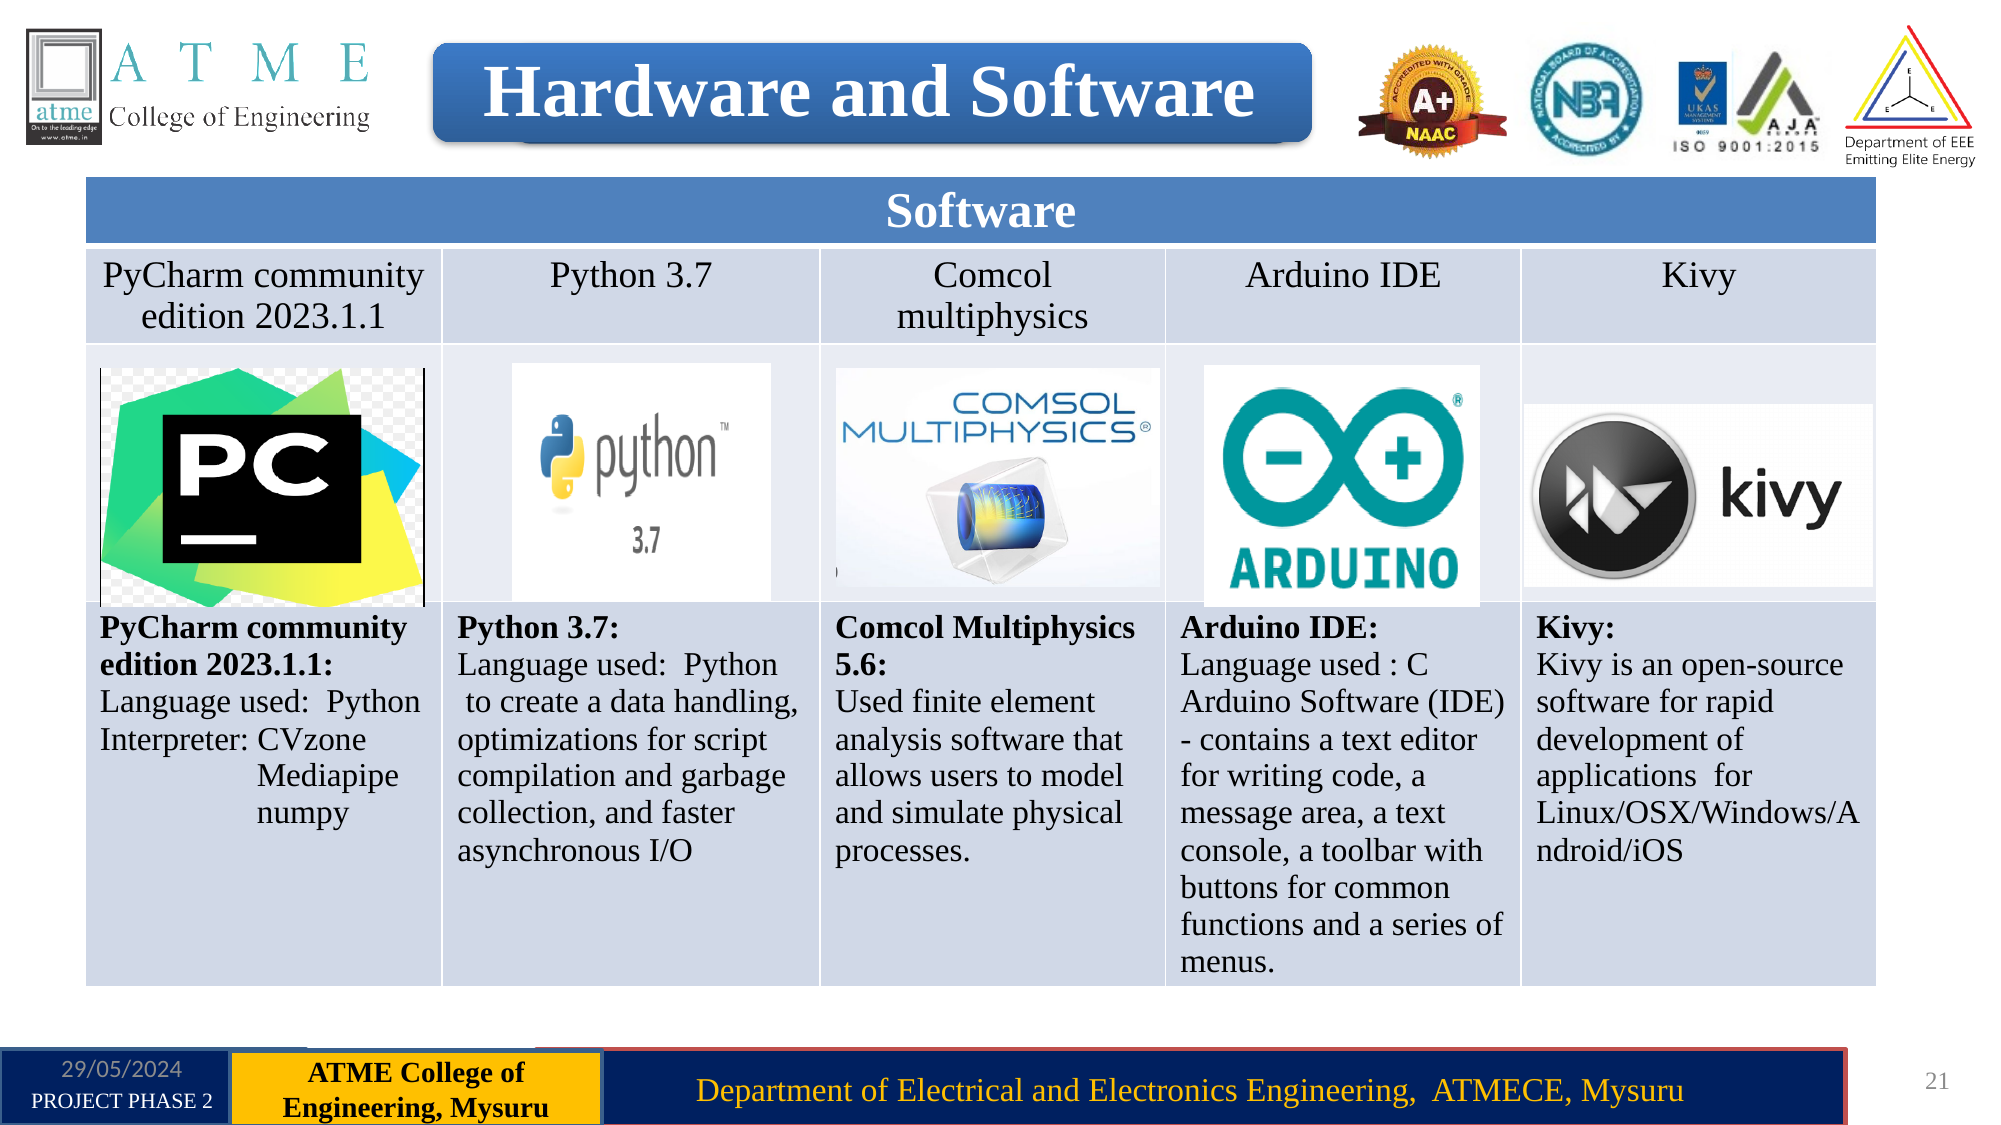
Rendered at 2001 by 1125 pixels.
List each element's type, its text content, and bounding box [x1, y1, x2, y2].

picture [19, 21, 374, 151]
picture [100, 368, 426, 607]
table_cell Python 3.7: Language used: Python to create a data handling, optimizations for script compilation and garbage collection, and faster asynchronous I/O [443, 602, 819, 986]
table_cell [821, 345, 1165, 601]
footer Department of Electrical and Electronics Engineering, ATMECE, Mysuru [534, 1047, 1848, 1125]
table_cell Kivy [1522, 249, 1876, 343]
table_cell [1522, 593, 1876, 601]
table_cell Arduino IDE [1166, 249, 1520, 343]
table_header Software [86, 177, 1876, 243]
table_cell Kivy: Kivy is an open-source software for rapid development of applications for Linux/OSX/Windows/Android/iOS [1522, 602, 1876, 986]
table_cell Python 3.7 [443, 249, 819, 343]
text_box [1659, 43, 1832, 162]
table_cell [86, 345, 441, 601]
picture [836, 368, 1160, 587]
picture [1837, 20, 1980, 170]
text_box PROJECT PHASE 2 [0, 1047, 228, 1125]
table_cell Comcol multiphysics [821, 249, 1165, 343]
picture [512, 363, 771, 603]
slide_number 21 [1498, 1049, 1966, 1110]
picture [1203, 365, 1480, 607]
table_cell PyCharm community edition 2023.1.1: Language used: Python Interpreter: CVzone Mediapipe numpy [86, 602, 441, 986]
picture [1341, 20, 1656, 178]
table_cell [1522, 345, 1876, 406]
table_cell [1166, 345, 1520, 601]
picture [1523, 404, 1873, 587]
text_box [414, 42, 1326, 143]
table_cell PyCharm community edition 2023.1.1 [86, 249, 441, 343]
table_cell Comcol Multiphysics 5.6: Used finite element analysis software that allows users to model and simulate physical processes. [821, 602, 1165, 986]
table_cell Arduino IDE: Language used : C Arduino Software (IDE) - contains a text editor for writing code, a message area, a text console, a toolbar with buttons for common functions and a series of menus. [1166, 602, 1520, 986]
text_box ATME College of Engineering, Mysuru [228, 1048, 604, 1125]
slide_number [46, 1037, 513, 1098]
table_cell [443, 345, 819, 601]
